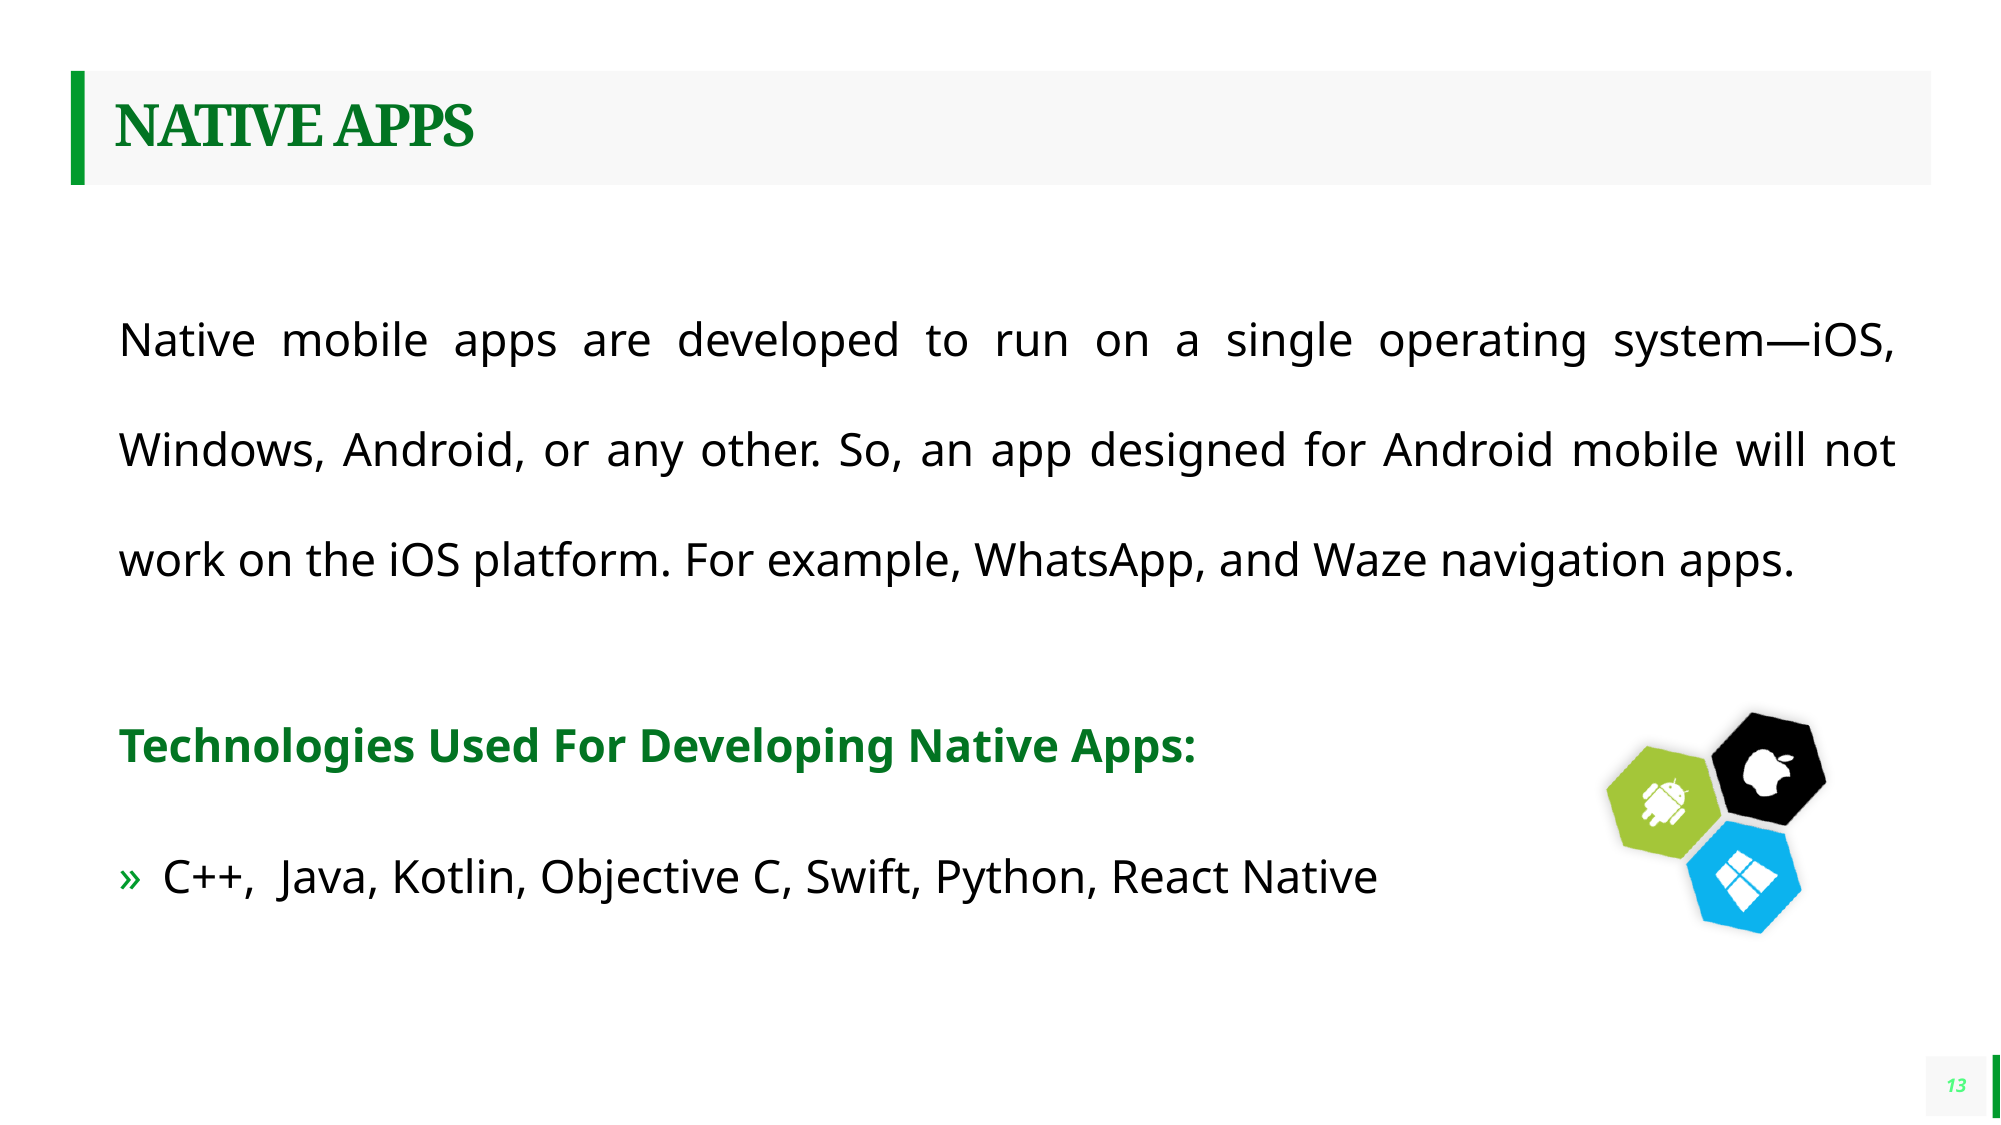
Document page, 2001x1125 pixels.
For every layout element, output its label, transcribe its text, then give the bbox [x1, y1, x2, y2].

list Native mobile apps are developed to run on a single operating system—iOS, Windows, Android, or any other. So, an app designed for Android mobile will not work on the iOS platform. For example, WhatsApp, and Waze navigation apps. Technologies Used For Developing Native Apps: C++, Java, Kotlin, Objective C, Swift, Python, React Native [118, 255, 1898, 1031]
slide_number 13 [1925, 1056, 1987, 1117]
picture [1563, 644, 1898, 977]
title NATIVE APPS [84, 70, 1932, 185]
